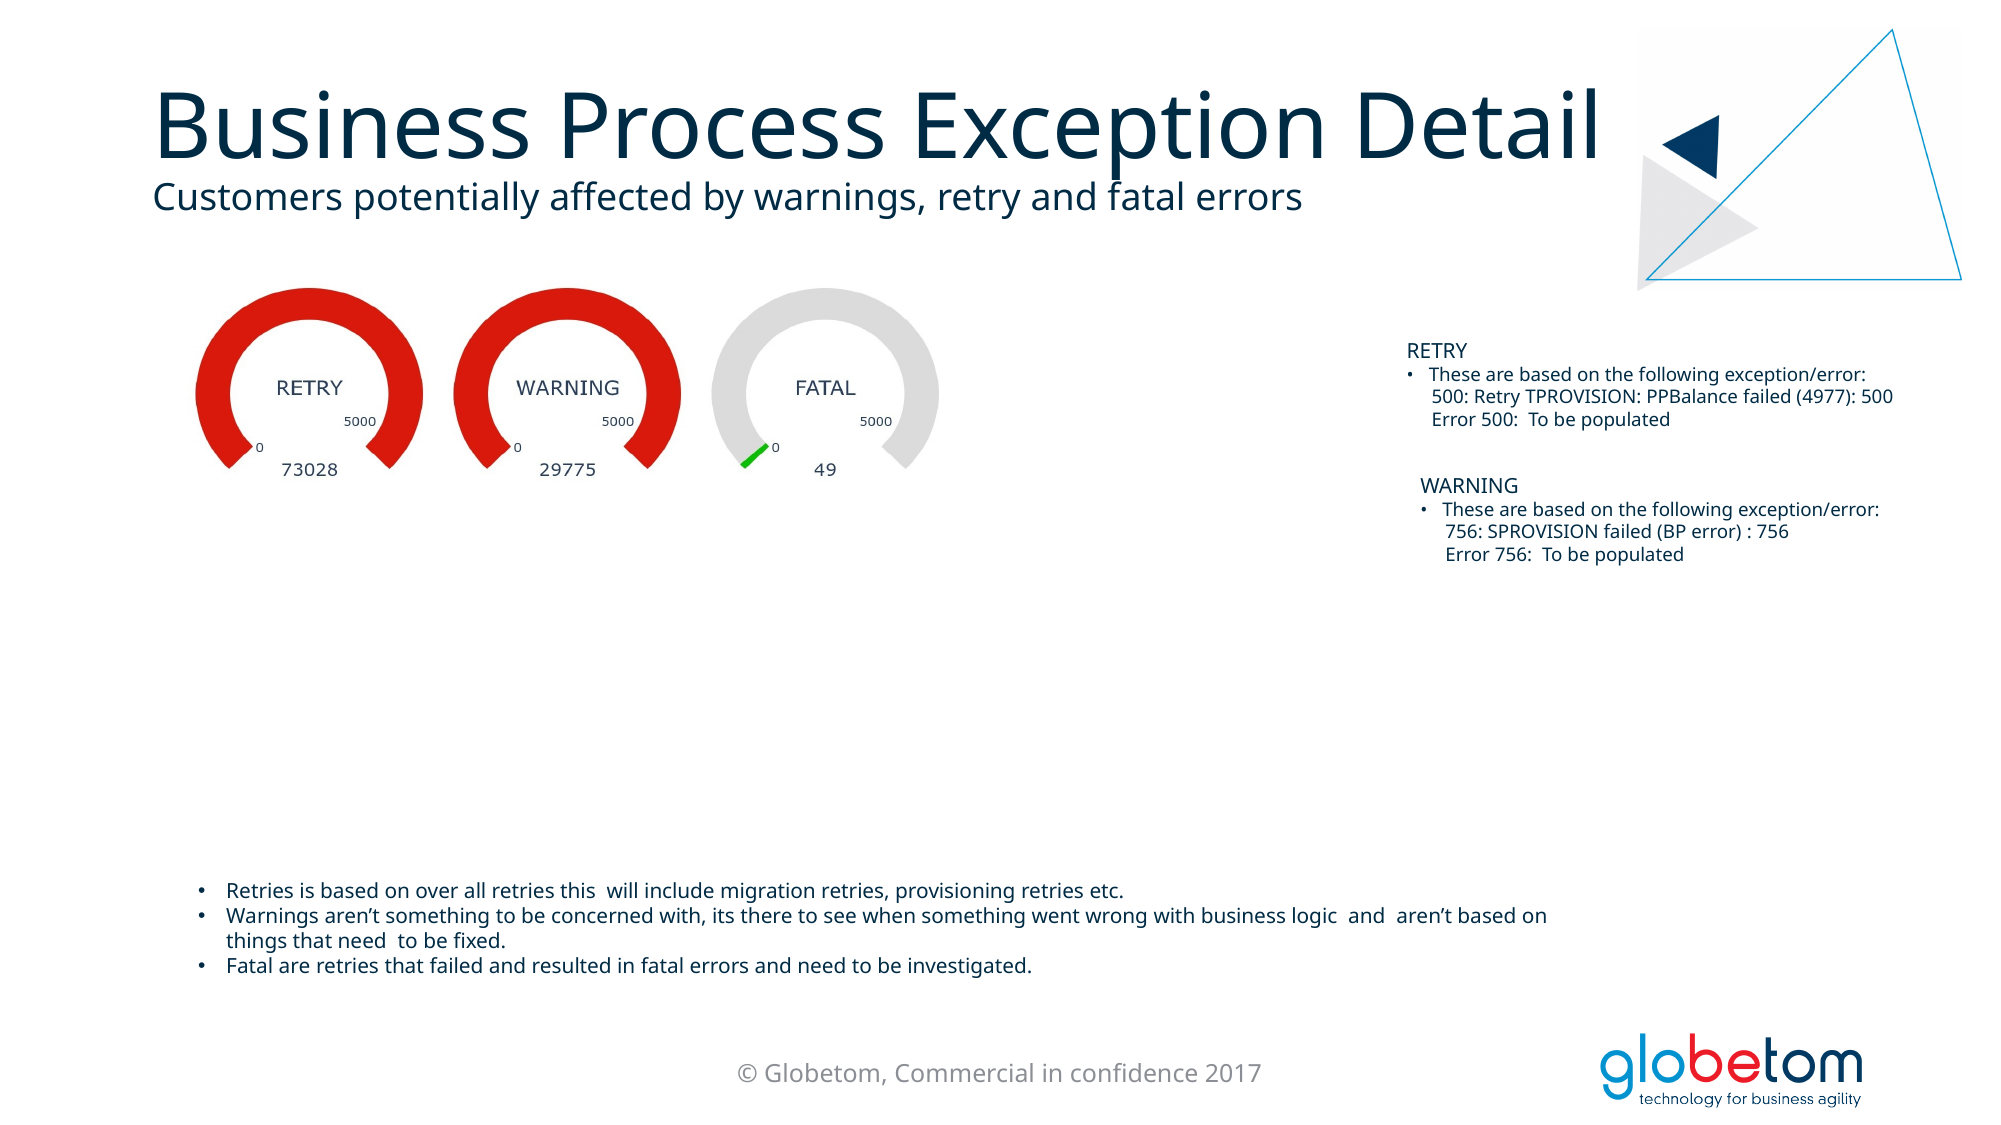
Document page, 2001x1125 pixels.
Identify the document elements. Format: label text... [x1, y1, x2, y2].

picture [179, 266, 954, 507]
footer © Globetom, Commercial in confidence 2017 [662, 1042, 1338, 1103]
text_box Retries is based on over all retries this will include migration retries, provisioning retries etc. Warnings aren’t something to be concerned with, its there to see when something went wrong with business logic and aren’t based on things that need to be fixed. Fatal are retries that failed and resulted in fatal errors and need to be investigated. [183, 870, 1593, 1008]
text_box RETRY • These are based on the following exception/error: 500: Retry TPROVISION: PPBalance failed (4977): 500 Error 500: To be populated [1391, 329, 1908, 438]
text_box WARNING • These are based on the following exception/error: 756: SPROVISION failed (BP error) : 756 Error 756: To be populated [1405, 464, 1895, 573]
picture [1638, 258, 1962, 291]
picture [1638, 29, 1962, 278]
title Business Process Exception Detail Customers potentially affected by warnings, retry and fatal errors [137, 40, 1863, 258]
picture [1599, 1032, 1863, 1108]
